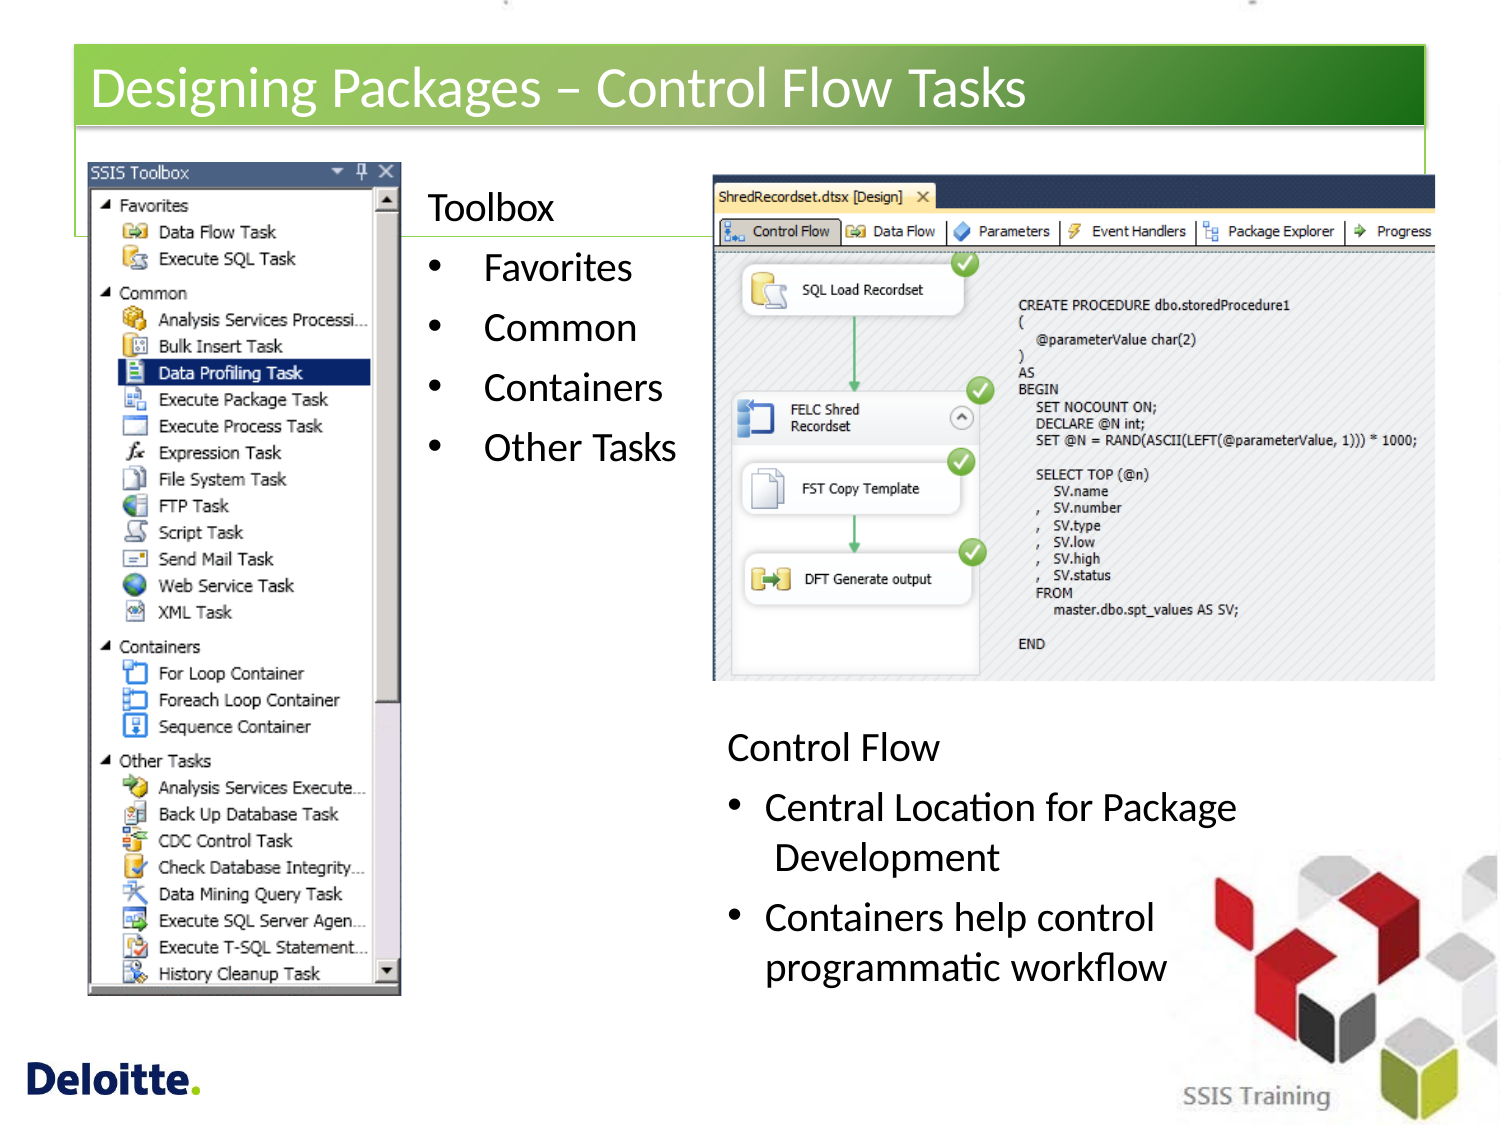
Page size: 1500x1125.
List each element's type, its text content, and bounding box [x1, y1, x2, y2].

text_box [1083, 40, 1433, 137]
text_box [1, 0, 1499, 1125]
text_box [27, 1062, 200, 1095]
text_box [48, 31, 1083, 169]
text_box [712, 174, 1436, 681]
title Designing Packages – Control Flow Tasks [75, 45, 1425, 237]
text_box Control Flow Central Location for Package Development Containers help control programmatic workflow [725, 707, 1247, 990]
text_box [87, 162, 402, 996]
text_box Toolbox Favorites Common Containers Other Tasks [425, 167, 683, 470]
